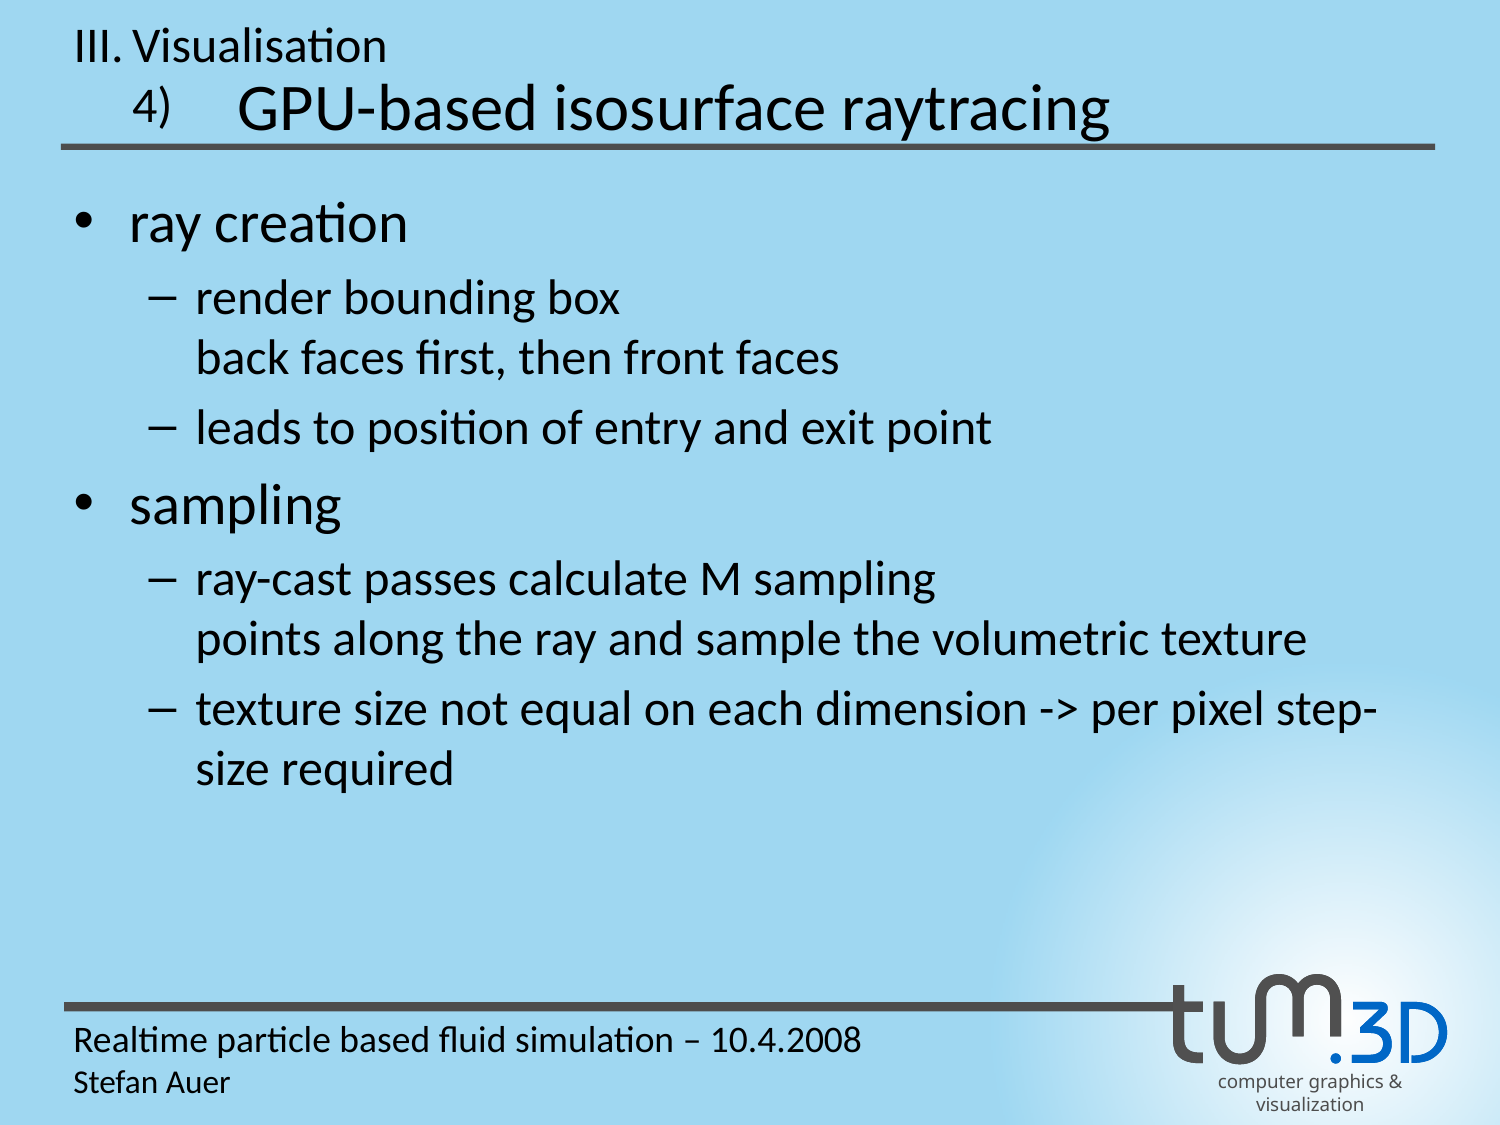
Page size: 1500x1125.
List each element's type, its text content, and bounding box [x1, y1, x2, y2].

list III. [58, 5, 117, 88]
list ray creation render bounding box back faces first, then front faces leads to position of entry and exit point sampling ray-cast passes calculate M sampling points along the ray and sample the volumetric texture texture size not equal on each dimension -> per pixel step-size required [58, 176, 1444, 1006]
picture [0, 0, 1500, 1125]
list 4) [117, 64, 222, 159]
list Visualisation [117, 5, 1442, 64]
list GPU-based isosurface raytracing [222, 56, 1442, 163]
